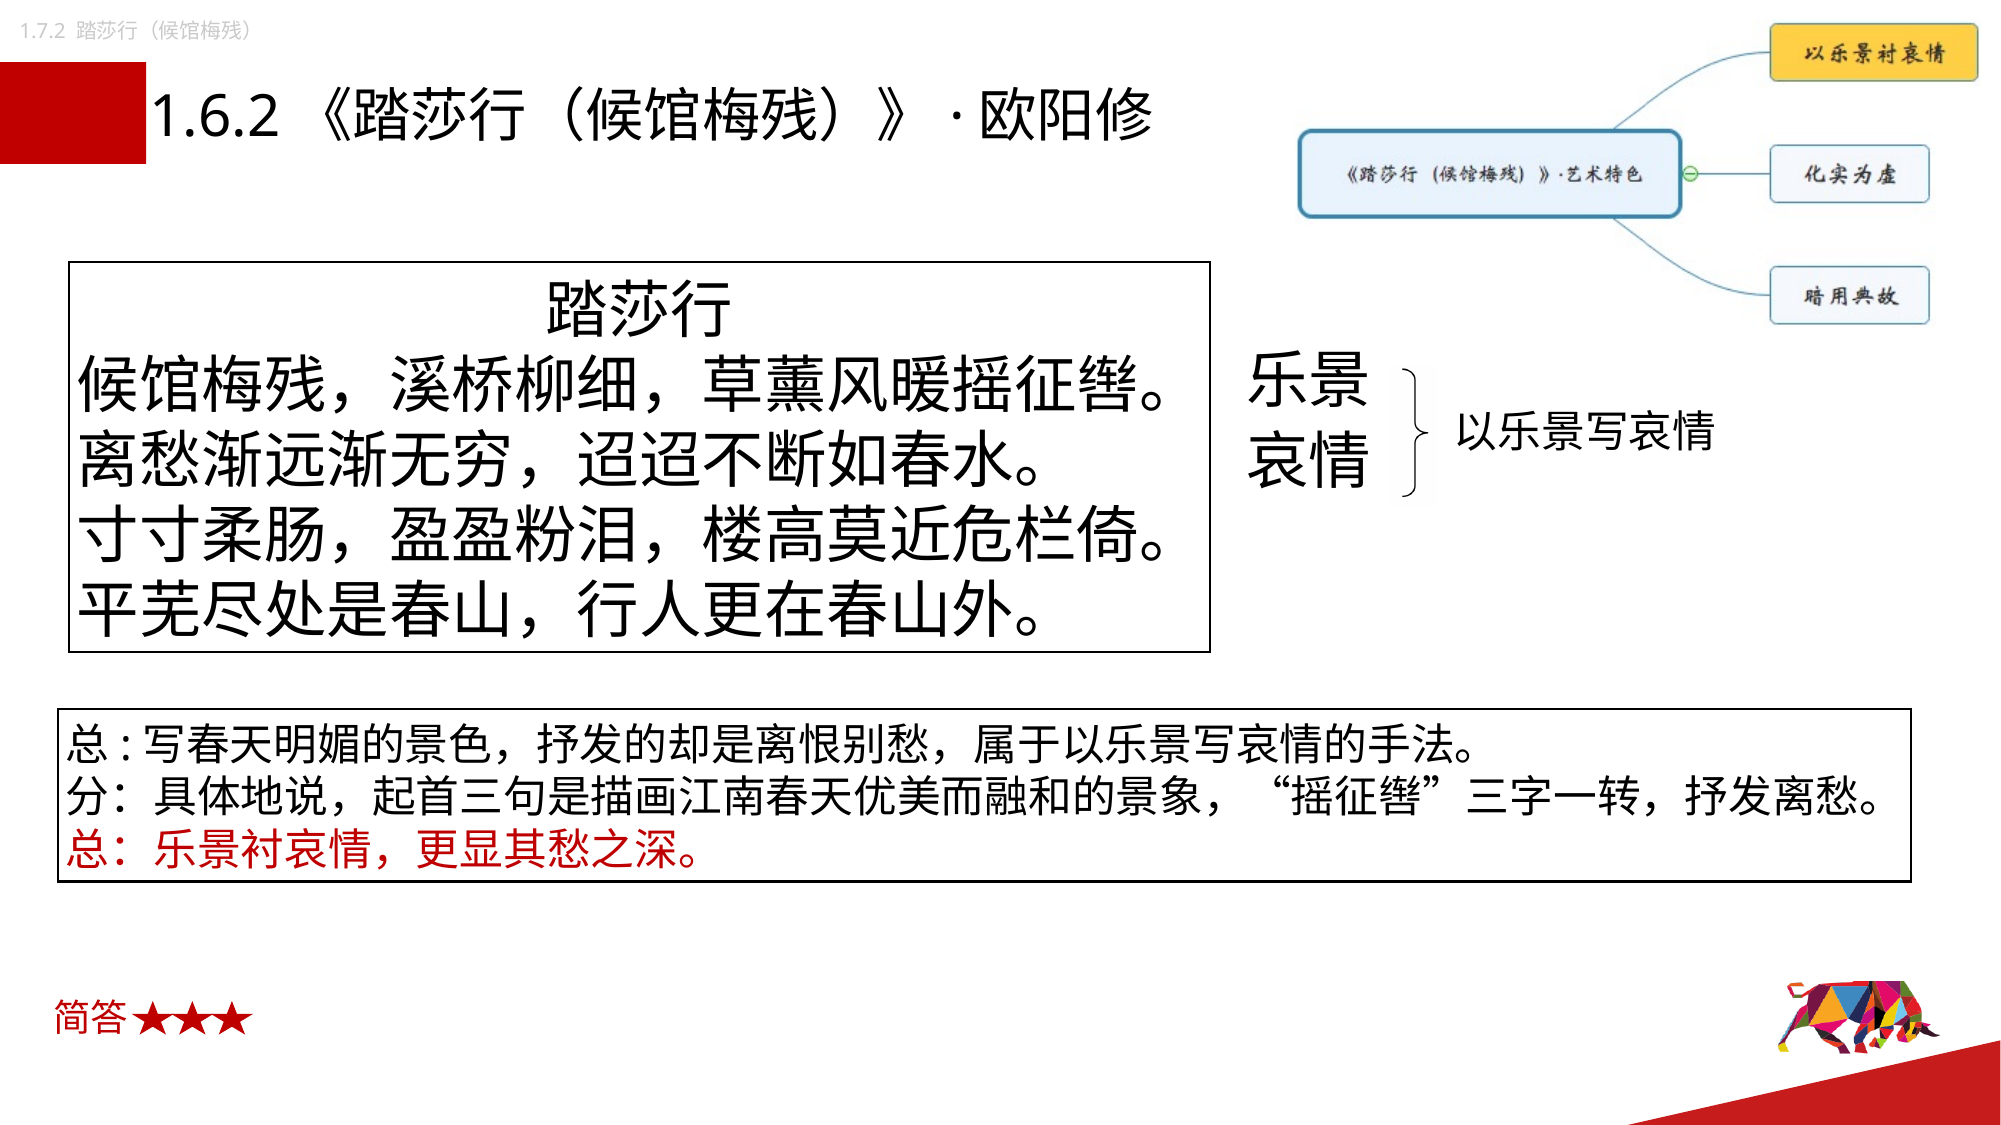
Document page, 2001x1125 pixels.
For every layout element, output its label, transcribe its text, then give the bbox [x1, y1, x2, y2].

text_box 1.7.2 踏莎行（候馆梅残） [11, 10, 639, 51]
picture [1764, 981, 1941, 1059]
text_box 哀情 [1238, 413, 1379, 504]
text_box 踏莎行 候馆梅残，溪桥柳细，草薰风暖摇征辔。 离愁渐远渐无穷，迢迢不断如春水。 寸寸柔肠，盈盈粉泪，楼高莫近危栏倚。 平芜尽处是春山，行人更在春山外。 [69, 262, 1210, 652]
picture [1389, 365, 1438, 506]
text_box 简答 [45, 986, 136, 1047]
text_box [210, 1000, 254, 1035]
text_box 乐景 [1238, 332, 1379, 413]
text_box 总:写春天明媚的景色，抒发的却是离恨别愁，属于以乐景写哀情的手法。 分：具体地说，起首三句是描画江南春天优美而融和的景象，“摇征辔”三字一转，抒发离愁。 总：乐景衬哀情，更显其愁之深。 [58, 709, 1912, 882]
text_box [171, 1000, 212, 1035]
text_box 以乐景写哀情 [1446, 396, 1725, 465]
picture [1295, 18, 1983, 330]
title 1.6.2《踏莎行（候馆梅残）》·欧阳修 [141, 42, 1295, 184]
text_box [131, 1000, 173, 1035]
